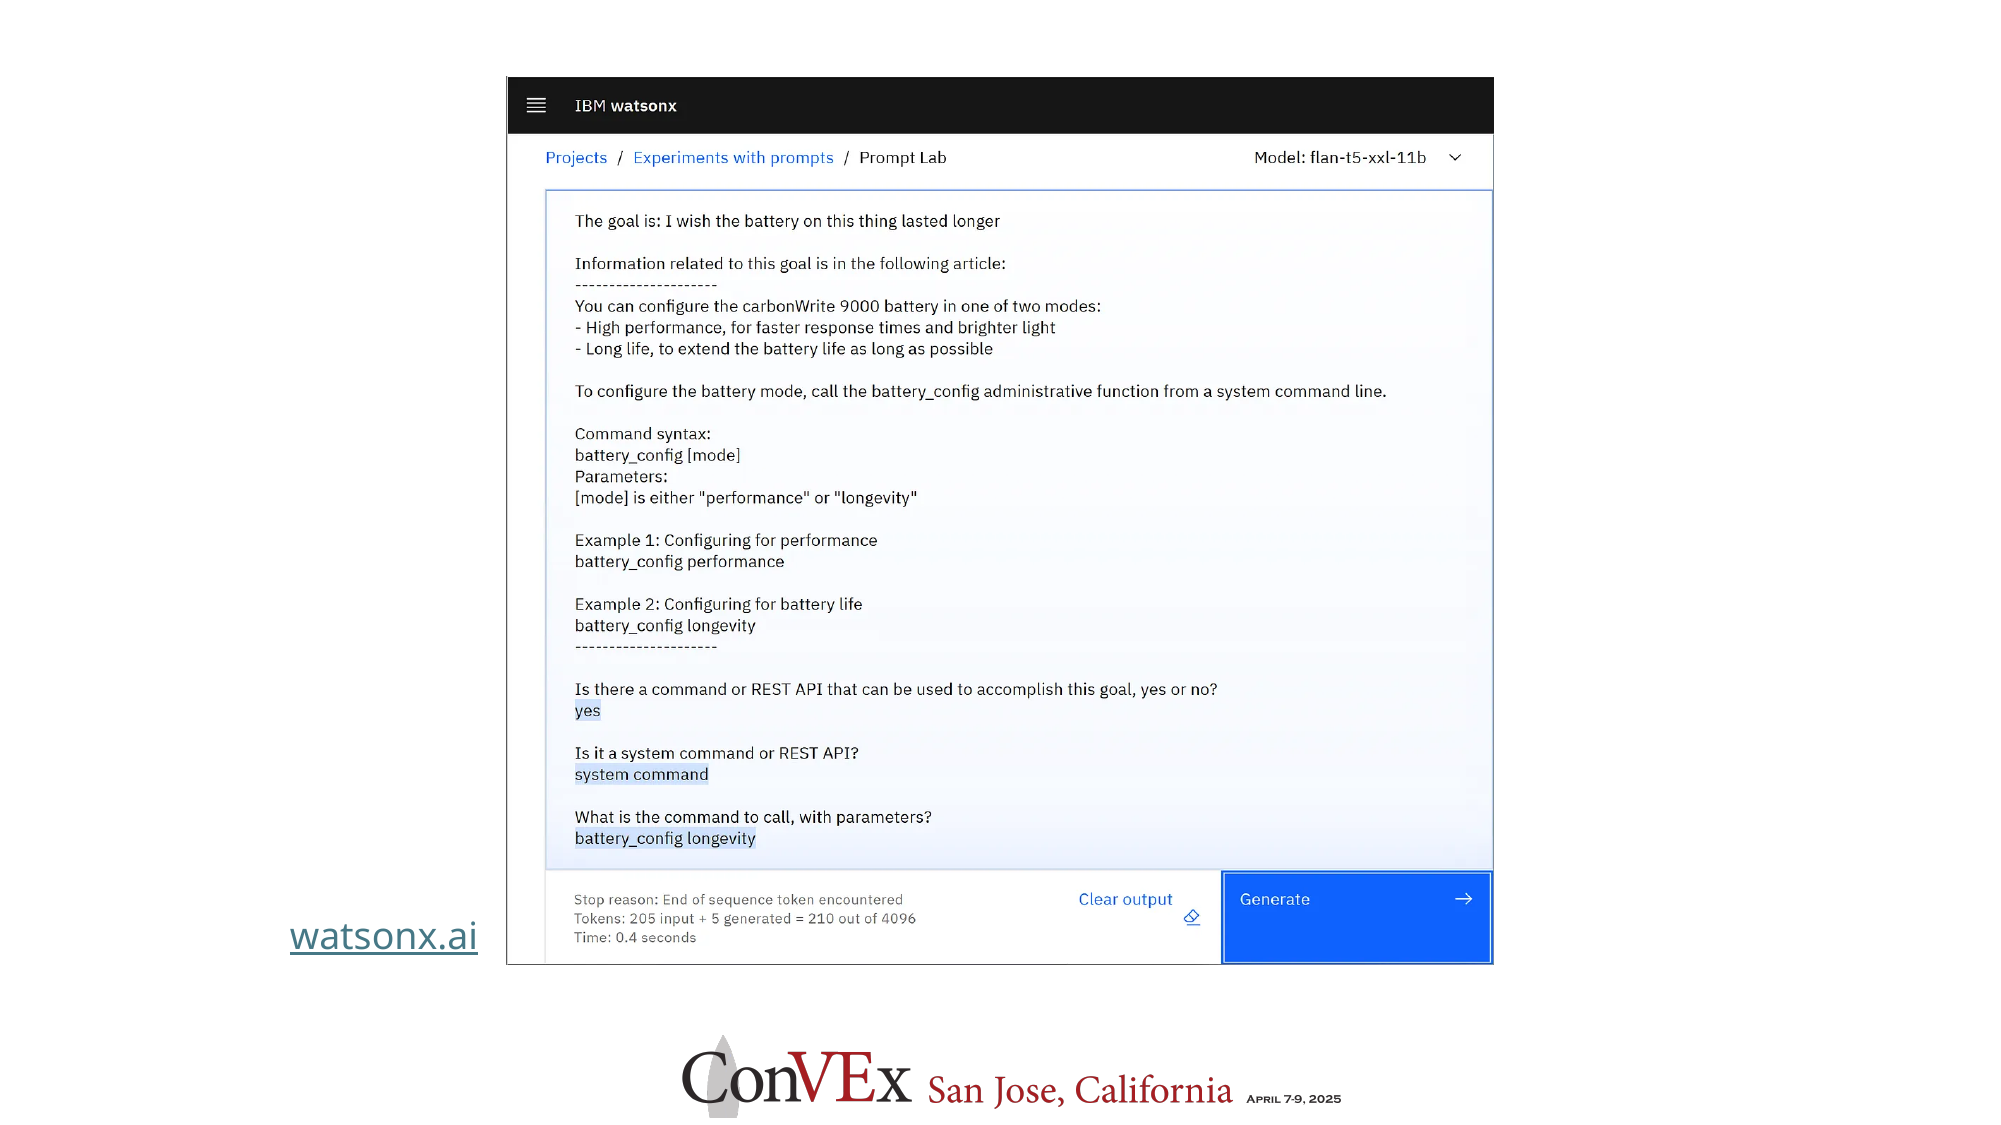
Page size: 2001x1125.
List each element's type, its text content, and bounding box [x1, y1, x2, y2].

picture [505, 76, 1495, 966]
picture [672, 1027, 1349, 1118]
text_box watsonx.ai [274, 904, 494, 971]
